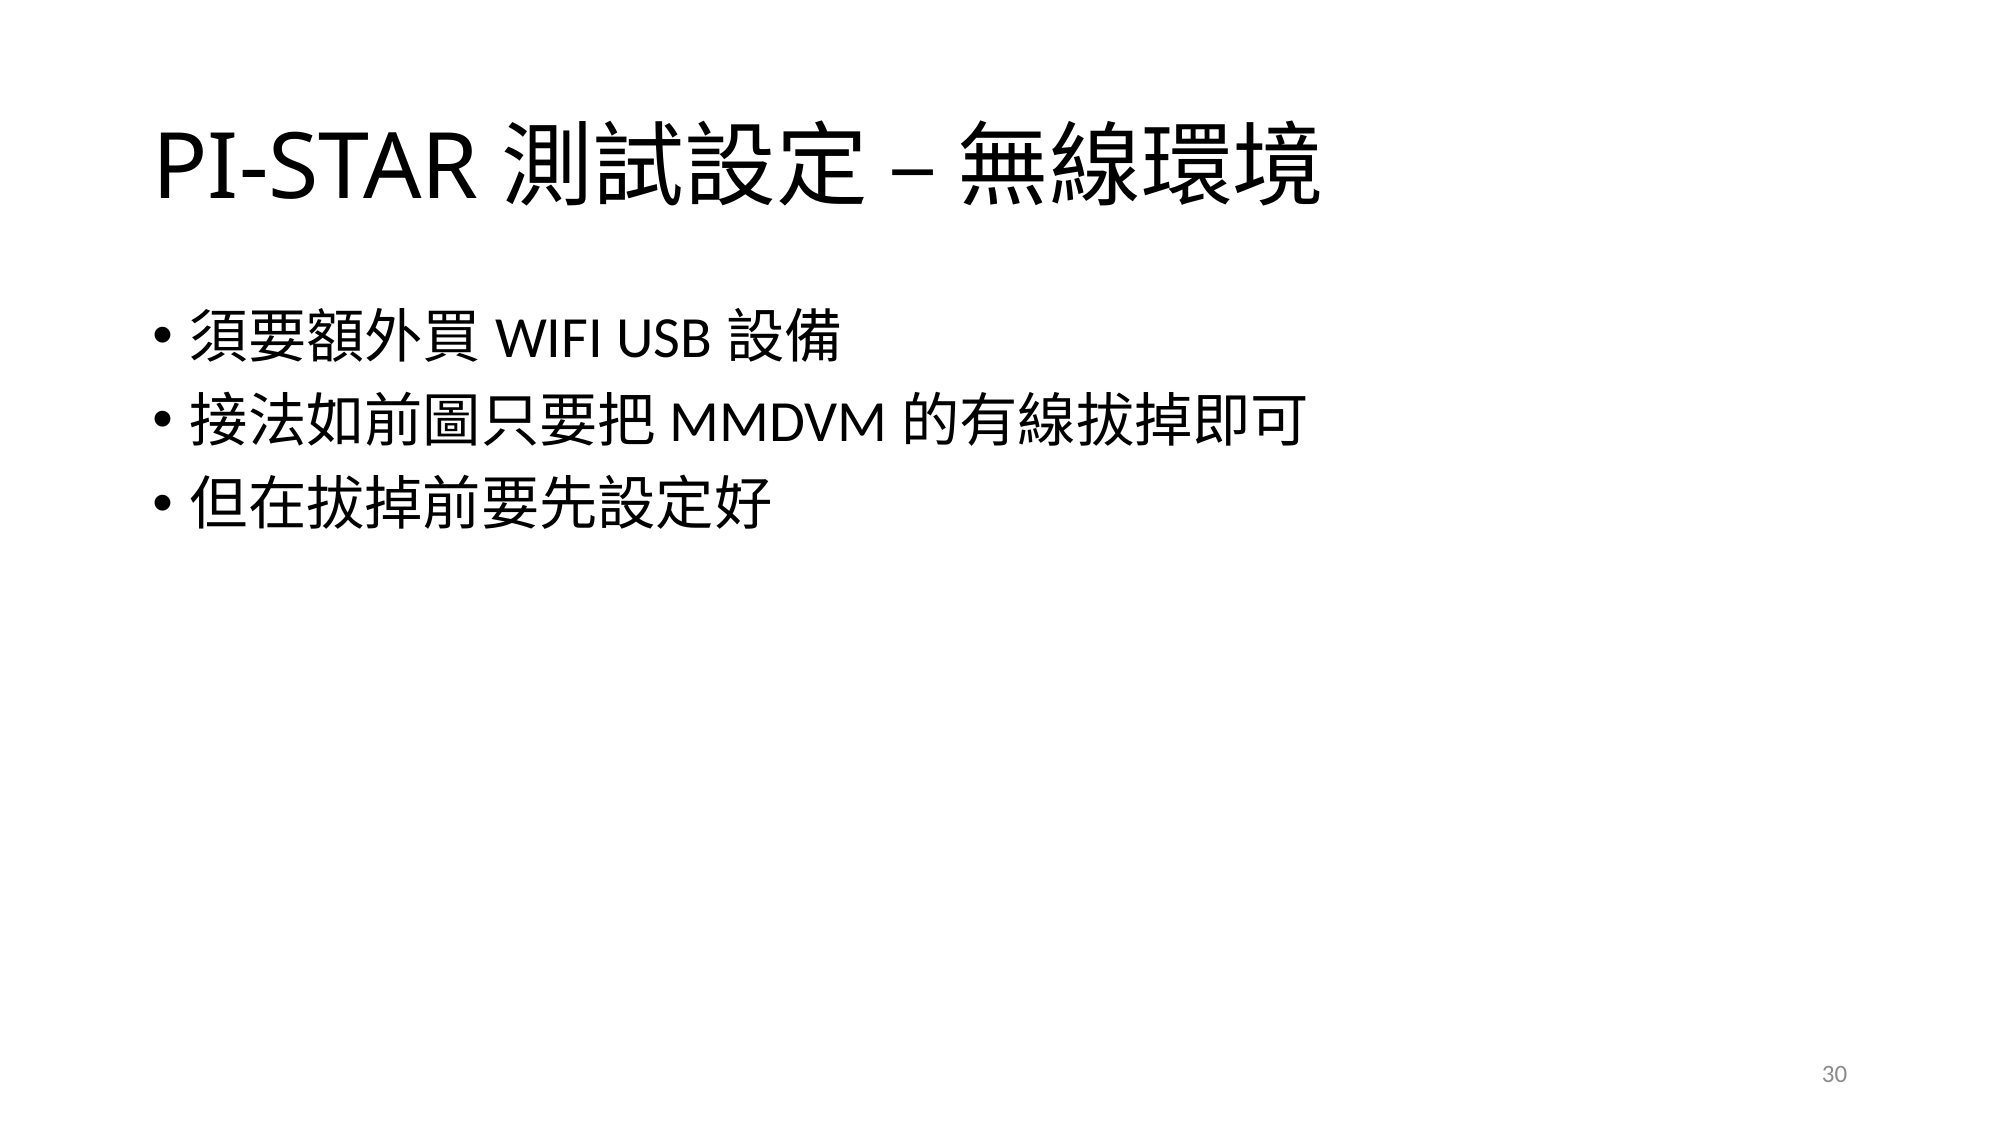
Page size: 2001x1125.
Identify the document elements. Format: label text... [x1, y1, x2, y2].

slide_number 30 [1412, 1042, 1863, 1103]
list 須要額外買WIFI USB設備 接法如前圖只要把MMDVM的有線拔掉即可 但在拔掉前要先設定好 [137, 299, 1863, 1014]
title PI-STAR測試設定 – 無線環境 [137, 59, 1863, 278]
